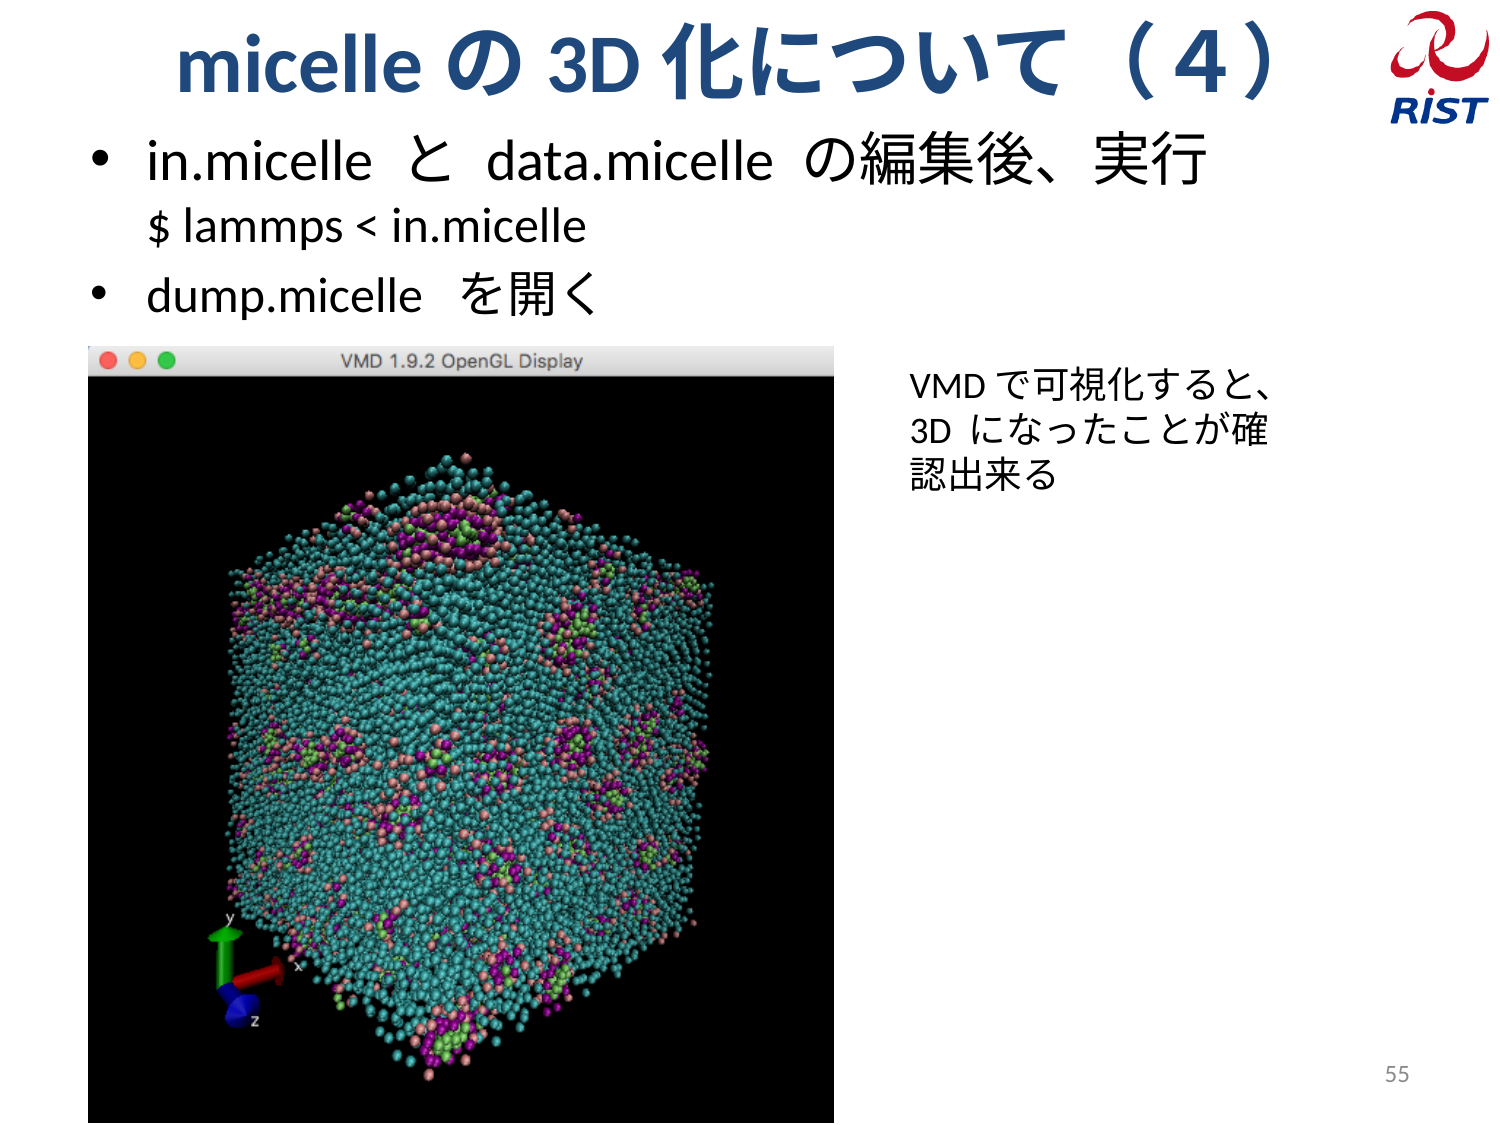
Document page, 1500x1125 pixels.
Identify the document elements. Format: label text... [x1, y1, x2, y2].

picture [88, 346, 835, 1123]
title micelleの3D化について（４） [75, 1, 1425, 118]
text_box VMDで可視化すると、3D になったことが確認出来る [894, 353, 1298, 503]
slide_number 55 [1074, 1042, 1425, 1103]
list in.micelle と data.micelle の編集後、実行 $ lammps < in.micelle dump.micelle を開く [75, 115, 1399, 1125]
picture [1379, 0, 1500, 135]
